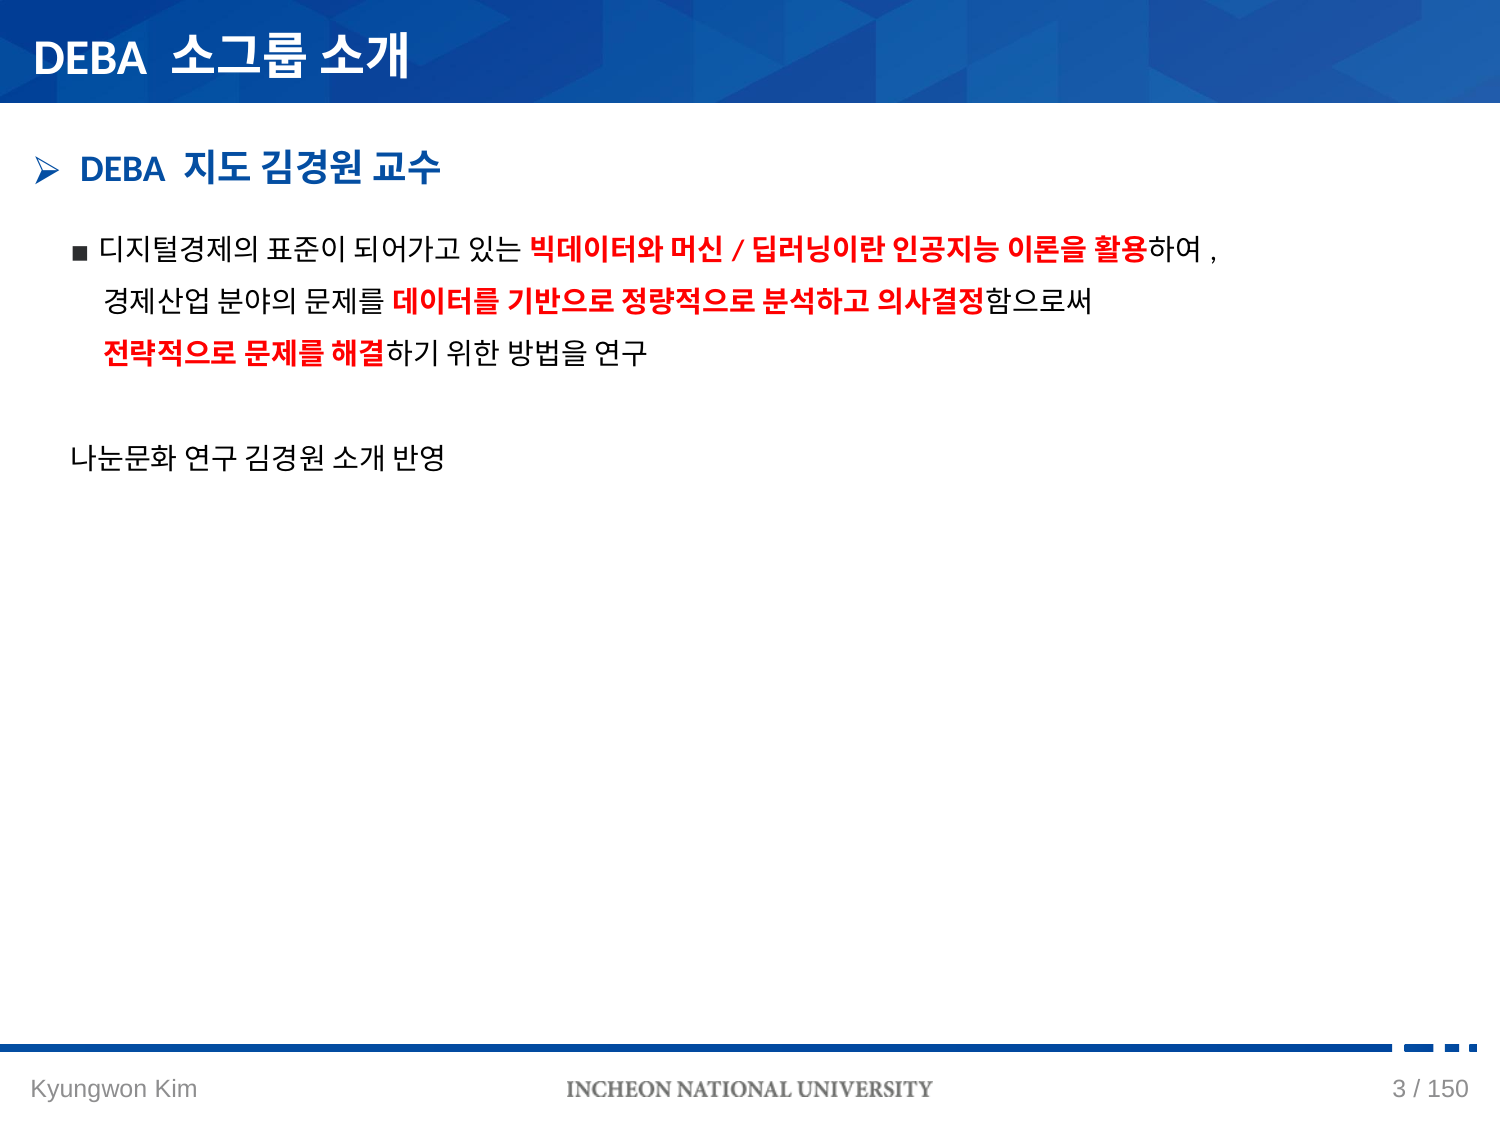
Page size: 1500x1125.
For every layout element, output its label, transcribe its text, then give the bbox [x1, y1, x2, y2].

text_box DEBA 지도 김경원 교수 [18, 136, 1482, 202]
slide_number 2 / 150 [1371, 1057, 1490, 1118]
picture [567, 1081, 933, 1097]
text_box 디지털경제의 표준이 되어가고 있는 빅데이터와 머신/딥러닝이란 인공지능 이론을 활용하여, 경제산업 분야의 문제를 데이터를 기반으로 정량적으로 분석하고 의사결정함으로써 전략적으로 문제를 해결하기 위한 방법을 연구 나눈문화 연구 김경원 소개 반영 [55, 205, 1453, 407]
text_box DEBA 소그룹 소개 [18, 16, 1482, 93]
picture [0, 0, 1500, 103]
